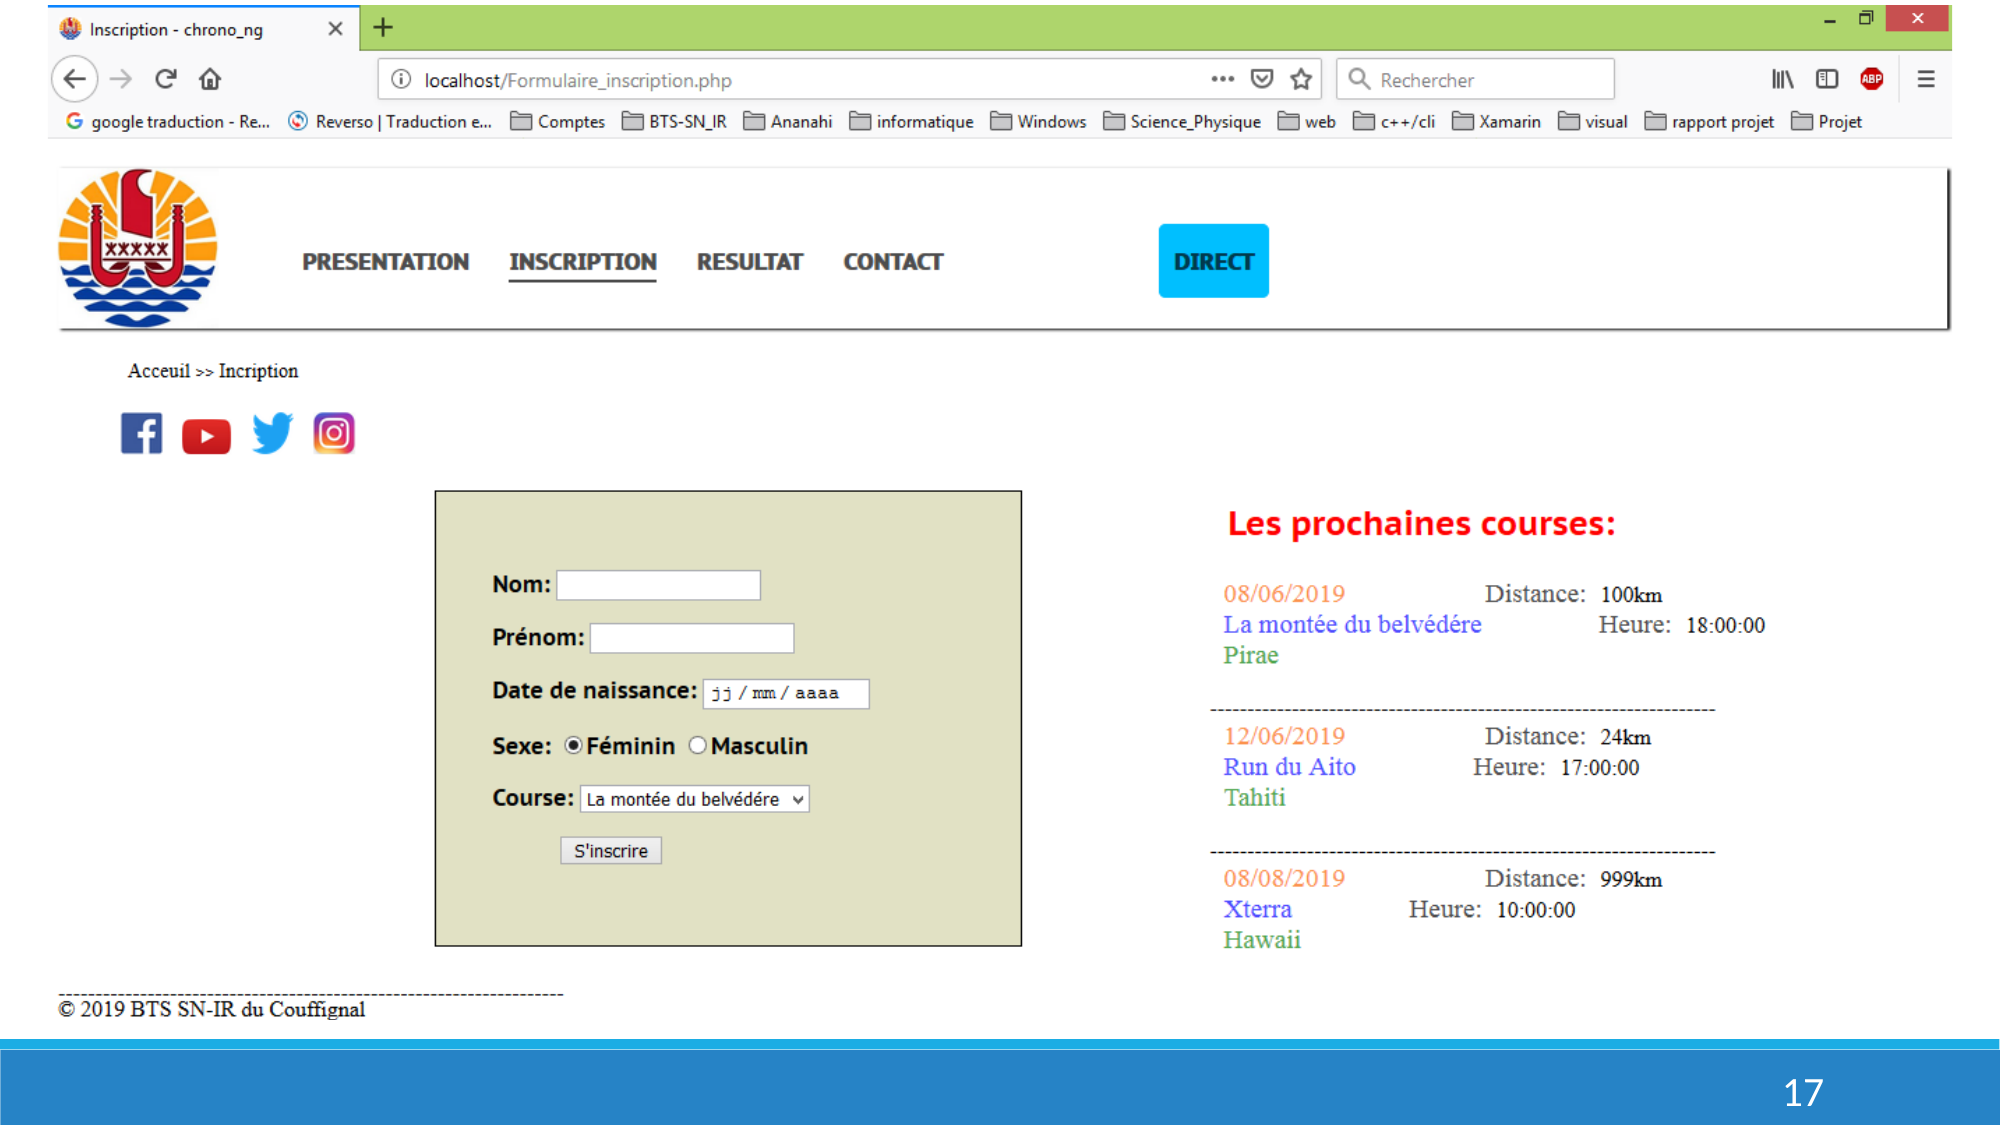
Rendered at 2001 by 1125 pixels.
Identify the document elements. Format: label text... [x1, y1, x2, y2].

text_box 17 [1624, 1059, 1840, 1120]
picture [47, 4, 1953, 1021]
